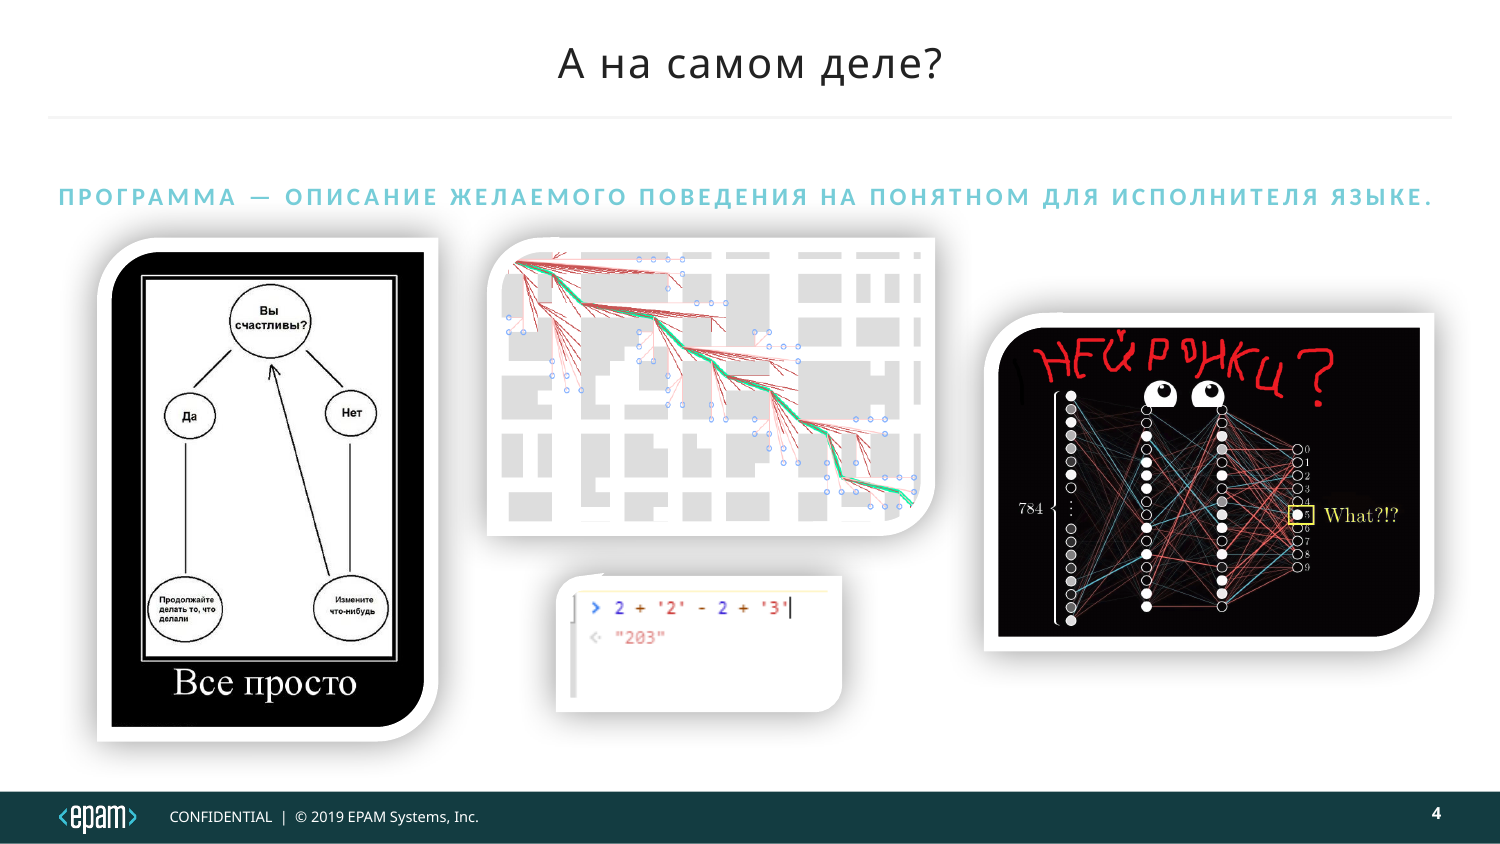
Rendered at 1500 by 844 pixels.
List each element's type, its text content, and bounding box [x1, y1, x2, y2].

picture [991, 320, 1428, 644]
list Программа — описание желаемого поведения на понятном для исполнителя языке. [58, 177, 1442, 234]
picture [563, 583, 835, 705]
slide_number 4 [1216, 791, 1442, 844]
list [104, 244, 432, 735]
title А на самом деле? [59, 37, 1442, 87]
picture [494, 244, 928, 529]
